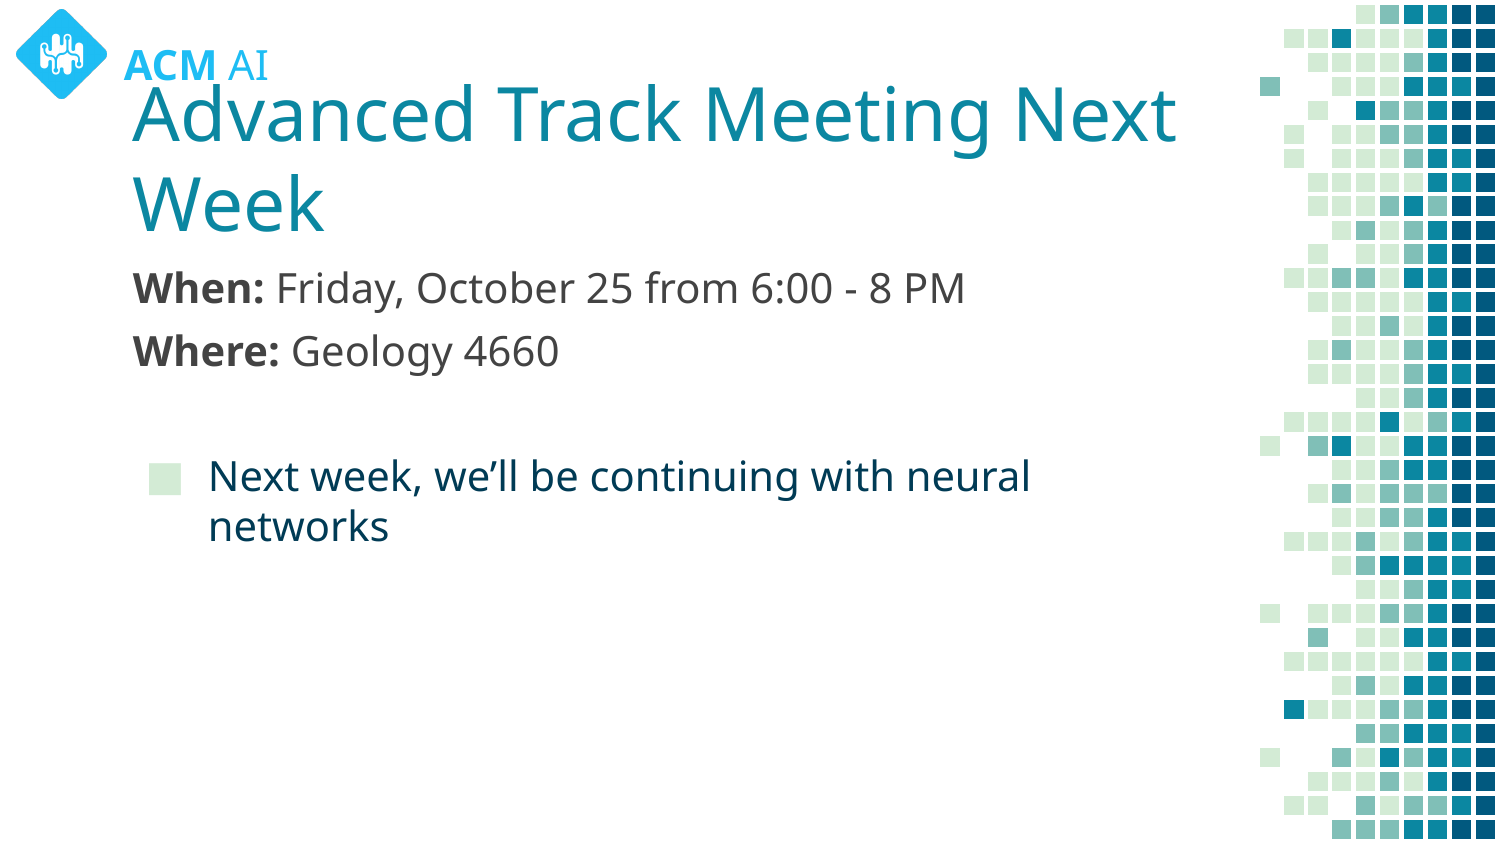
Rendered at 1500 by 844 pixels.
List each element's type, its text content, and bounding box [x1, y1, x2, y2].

text_box ACM AI [111, 23, 291, 84]
picture [16, 8, 107, 100]
title Advanced Track Meeting Next Week [117, 121, 1227, 246]
list When: Friday, October 25 from 6:00 - 8 PM Where: Geology 4660 Next week, we’ll be continuing with neural networks [117, 246, 1227, 736]
